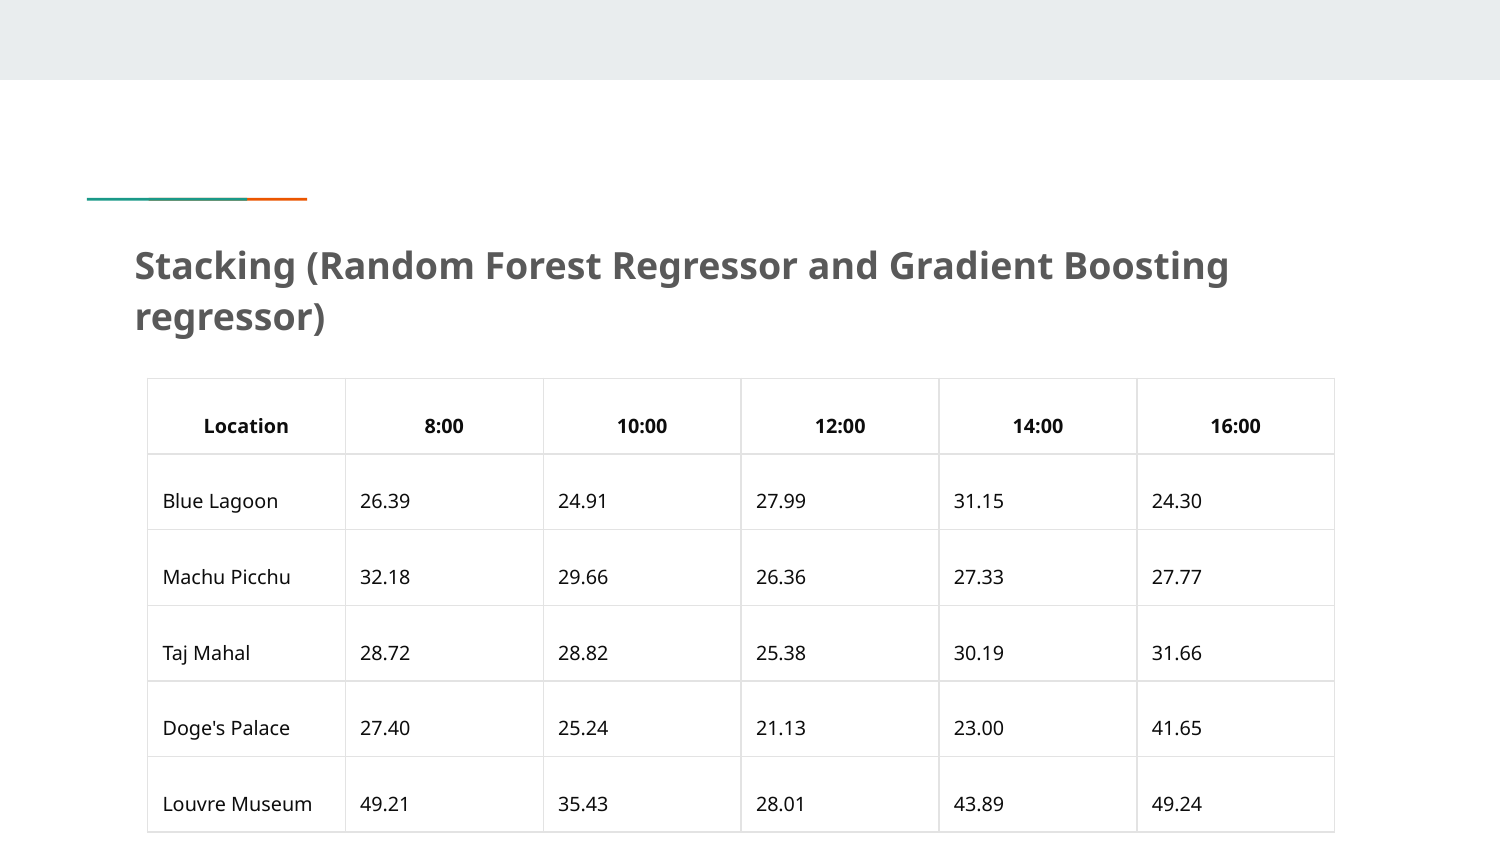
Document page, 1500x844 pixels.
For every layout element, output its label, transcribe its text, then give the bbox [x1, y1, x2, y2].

table_header 8:00 [346, 379, 543, 453]
table_cell 27.77 [1138, 530, 1334, 605]
table_cell 35.43 [544, 757, 740, 831]
table_cell Machu Picchu [148, 530, 345, 605]
table_cell Louvre Museum [148, 757, 345, 831]
table_cell 24.30 [1138, 455, 1334, 529]
table_cell 21.13 [742, 682, 938, 756]
table_header 14:00 [940, 379, 1136, 453]
table_cell 41.65 [1138, 682, 1334, 756]
table_cell 49.21 [346, 757, 543, 831]
table_cell 27.40 [346, 682, 543, 756]
table_cell 26.36 [742, 530, 938, 605]
table_cell 27.99 [742, 455, 938, 529]
table_header 10:00 [544, 379, 740, 453]
table_cell 30.19 [940, 606, 1136, 680]
table_cell Taj Mahal [148, 606, 345, 680]
table_cell 24.91 [544, 455, 740, 529]
table_header 16:00 [1138, 379, 1334, 453]
table_cell 28.82 [544, 606, 740, 680]
table_cell Doge's Palace [148, 682, 345, 756]
table_cell Blue Lagoon [148, 455, 345, 529]
table_cell 28.72 [346, 606, 543, 680]
table_cell 28.01 [742, 757, 938, 831]
table_cell 27.33 [940, 530, 1136, 605]
table_header 12:00 [742, 379, 938, 453]
list Stacking (Random Forest Regressor and Gradient Boosting regressor) [119, 219, 1381, 712]
table_cell 23.00 [940, 682, 1136, 756]
table_cell 32.18 [346, 530, 543, 605]
table_cell 43.89 [940, 757, 1136, 831]
table_cell 31.66 [1138, 606, 1334, 680]
table_cell 26.39 [346, 455, 543, 529]
table_cell 49.24 [1138, 757, 1334, 831]
table_cell 25.24 [544, 682, 740, 756]
table_cell 31.15 [940, 455, 1136, 529]
table_header Location [148, 379, 345, 453]
table_cell 29.66 [544, 530, 740, 605]
table_cell 25.38 [742, 606, 938, 680]
